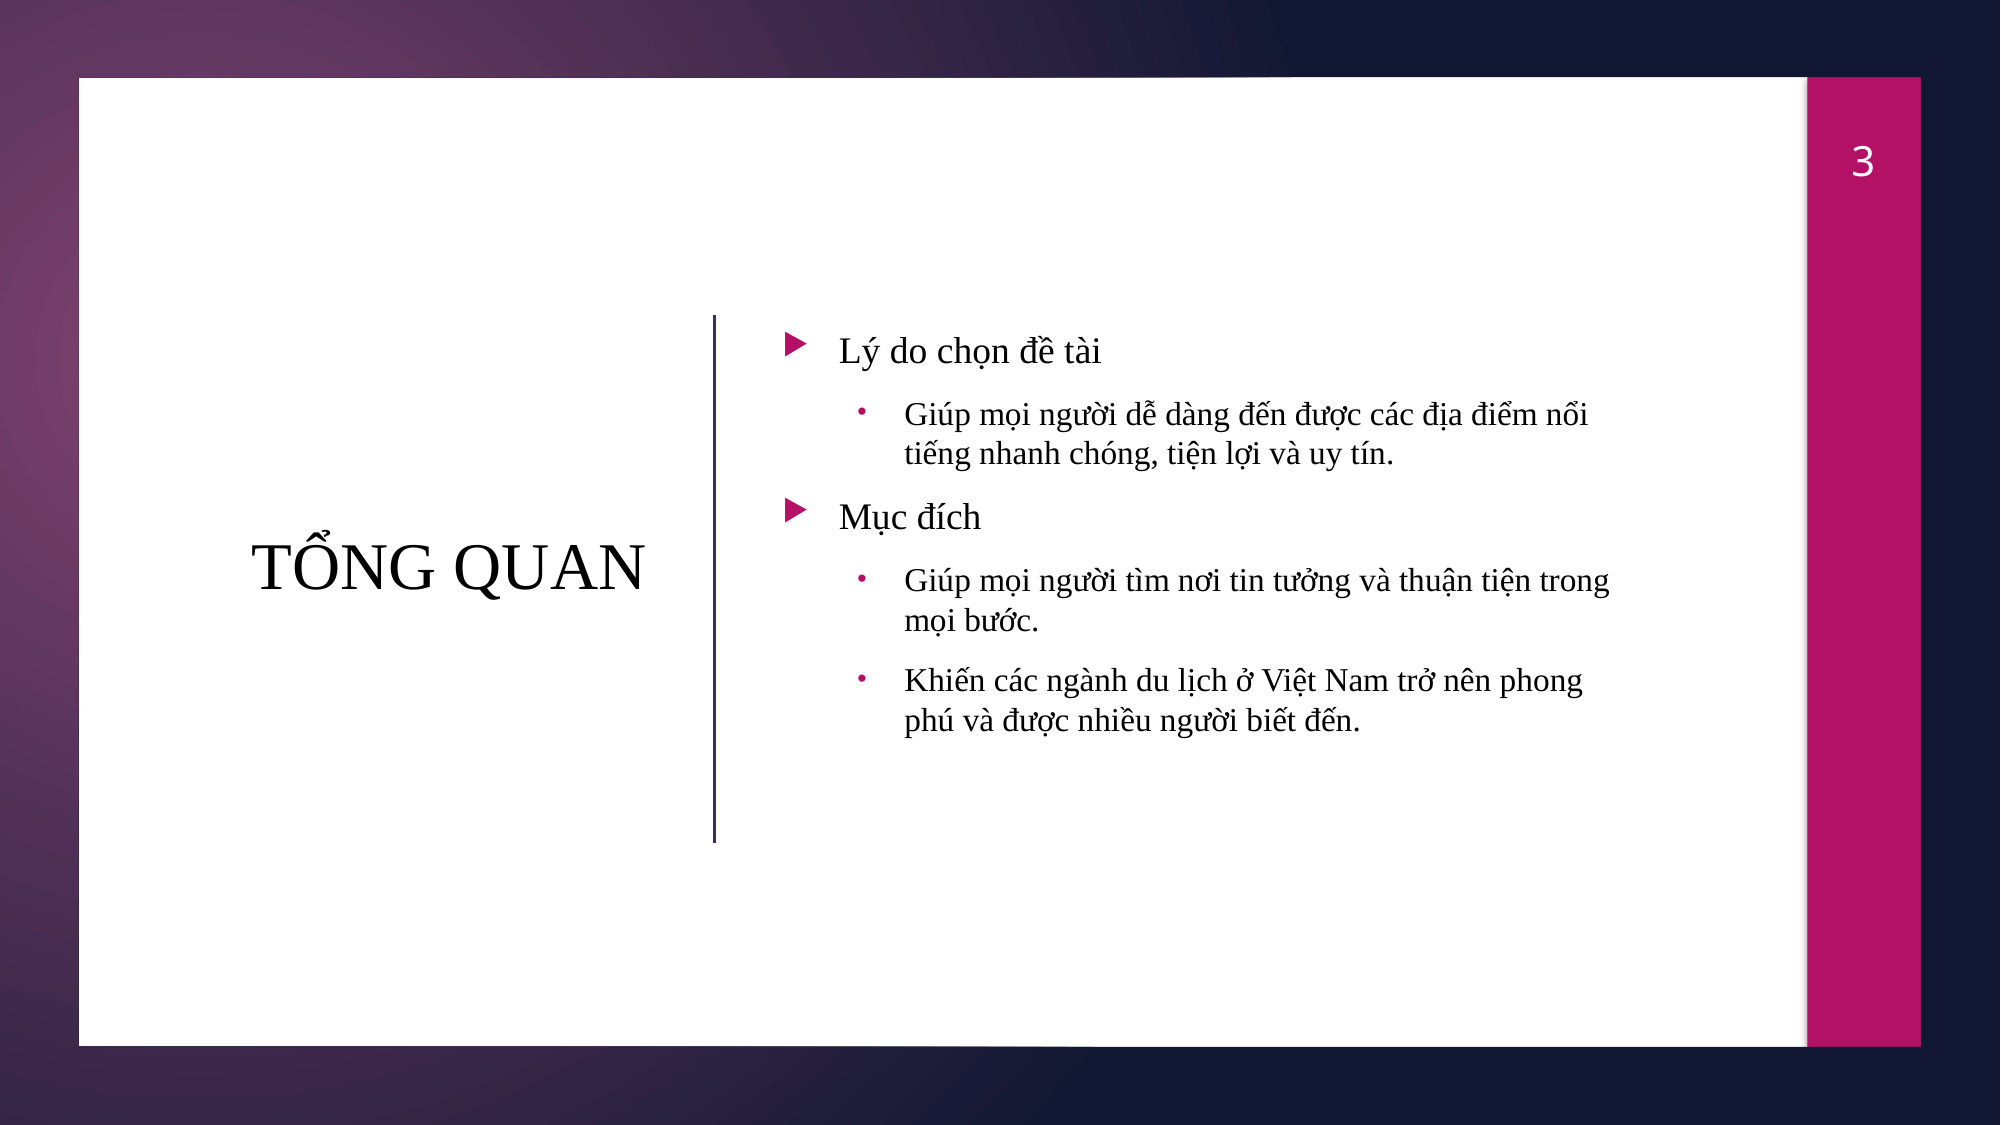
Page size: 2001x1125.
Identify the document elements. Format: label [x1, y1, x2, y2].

text_box [0, 0, 2000, 1125]
